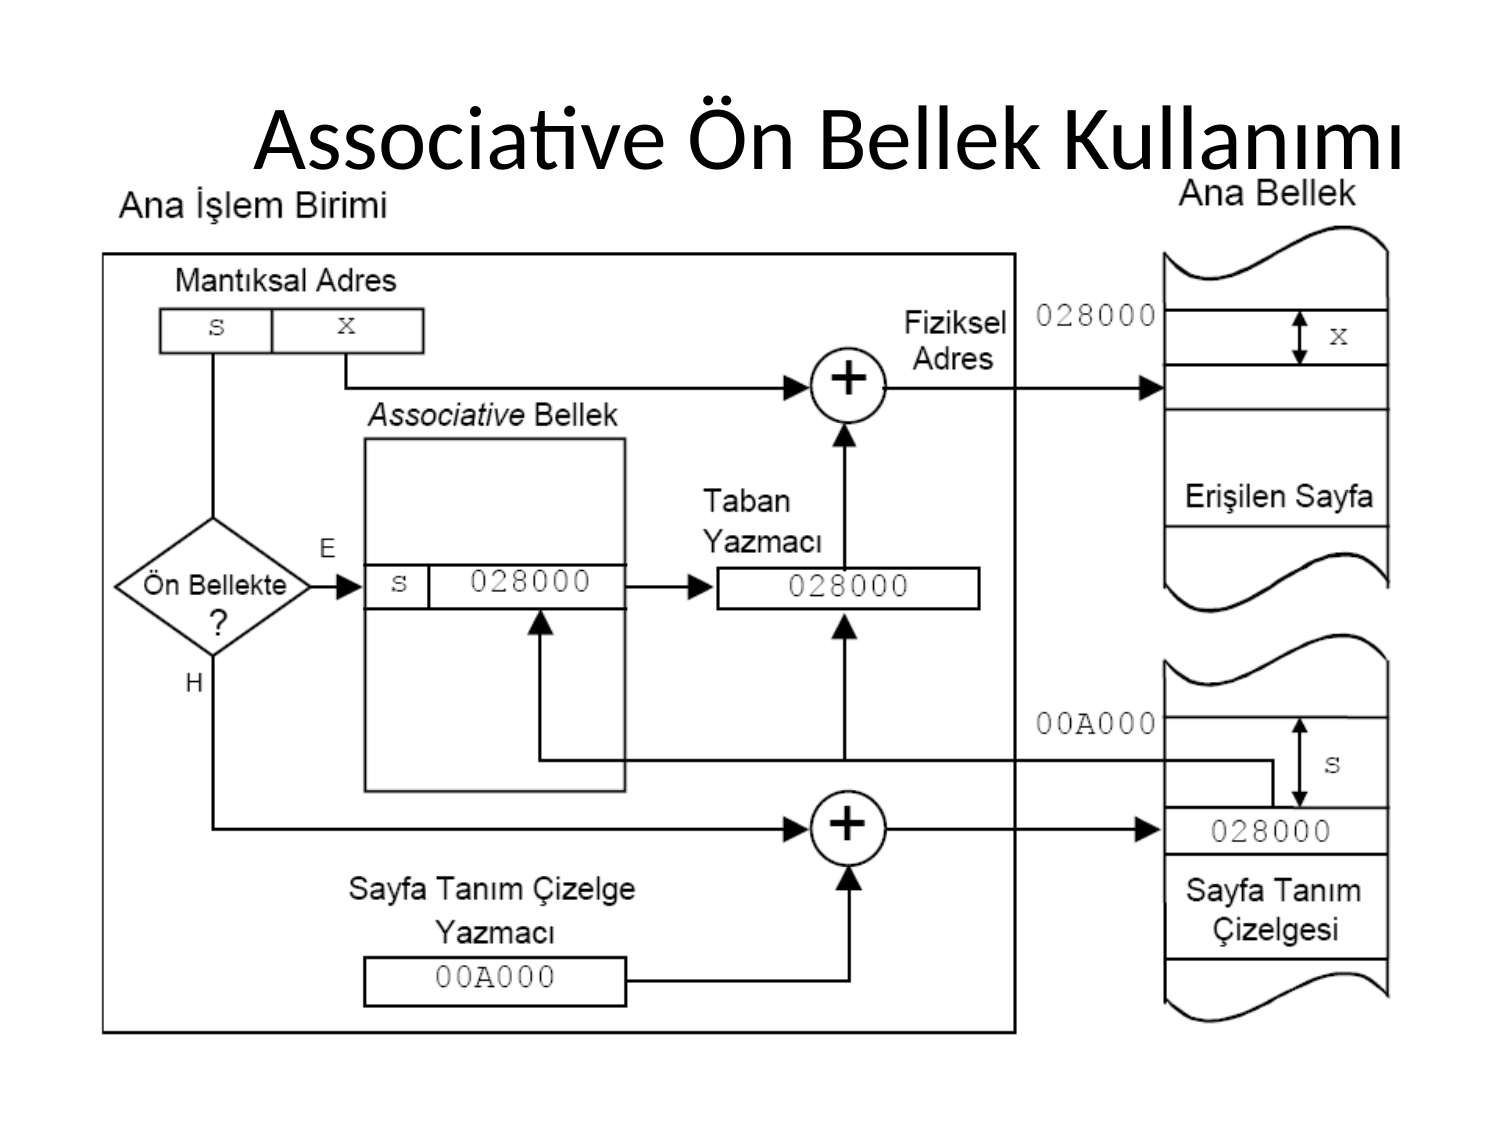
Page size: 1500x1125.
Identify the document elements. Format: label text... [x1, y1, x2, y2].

picture [88, 172, 1428, 1041]
title Associative Ön Bellek Kullanımı [155, 66, 1500, 199]
